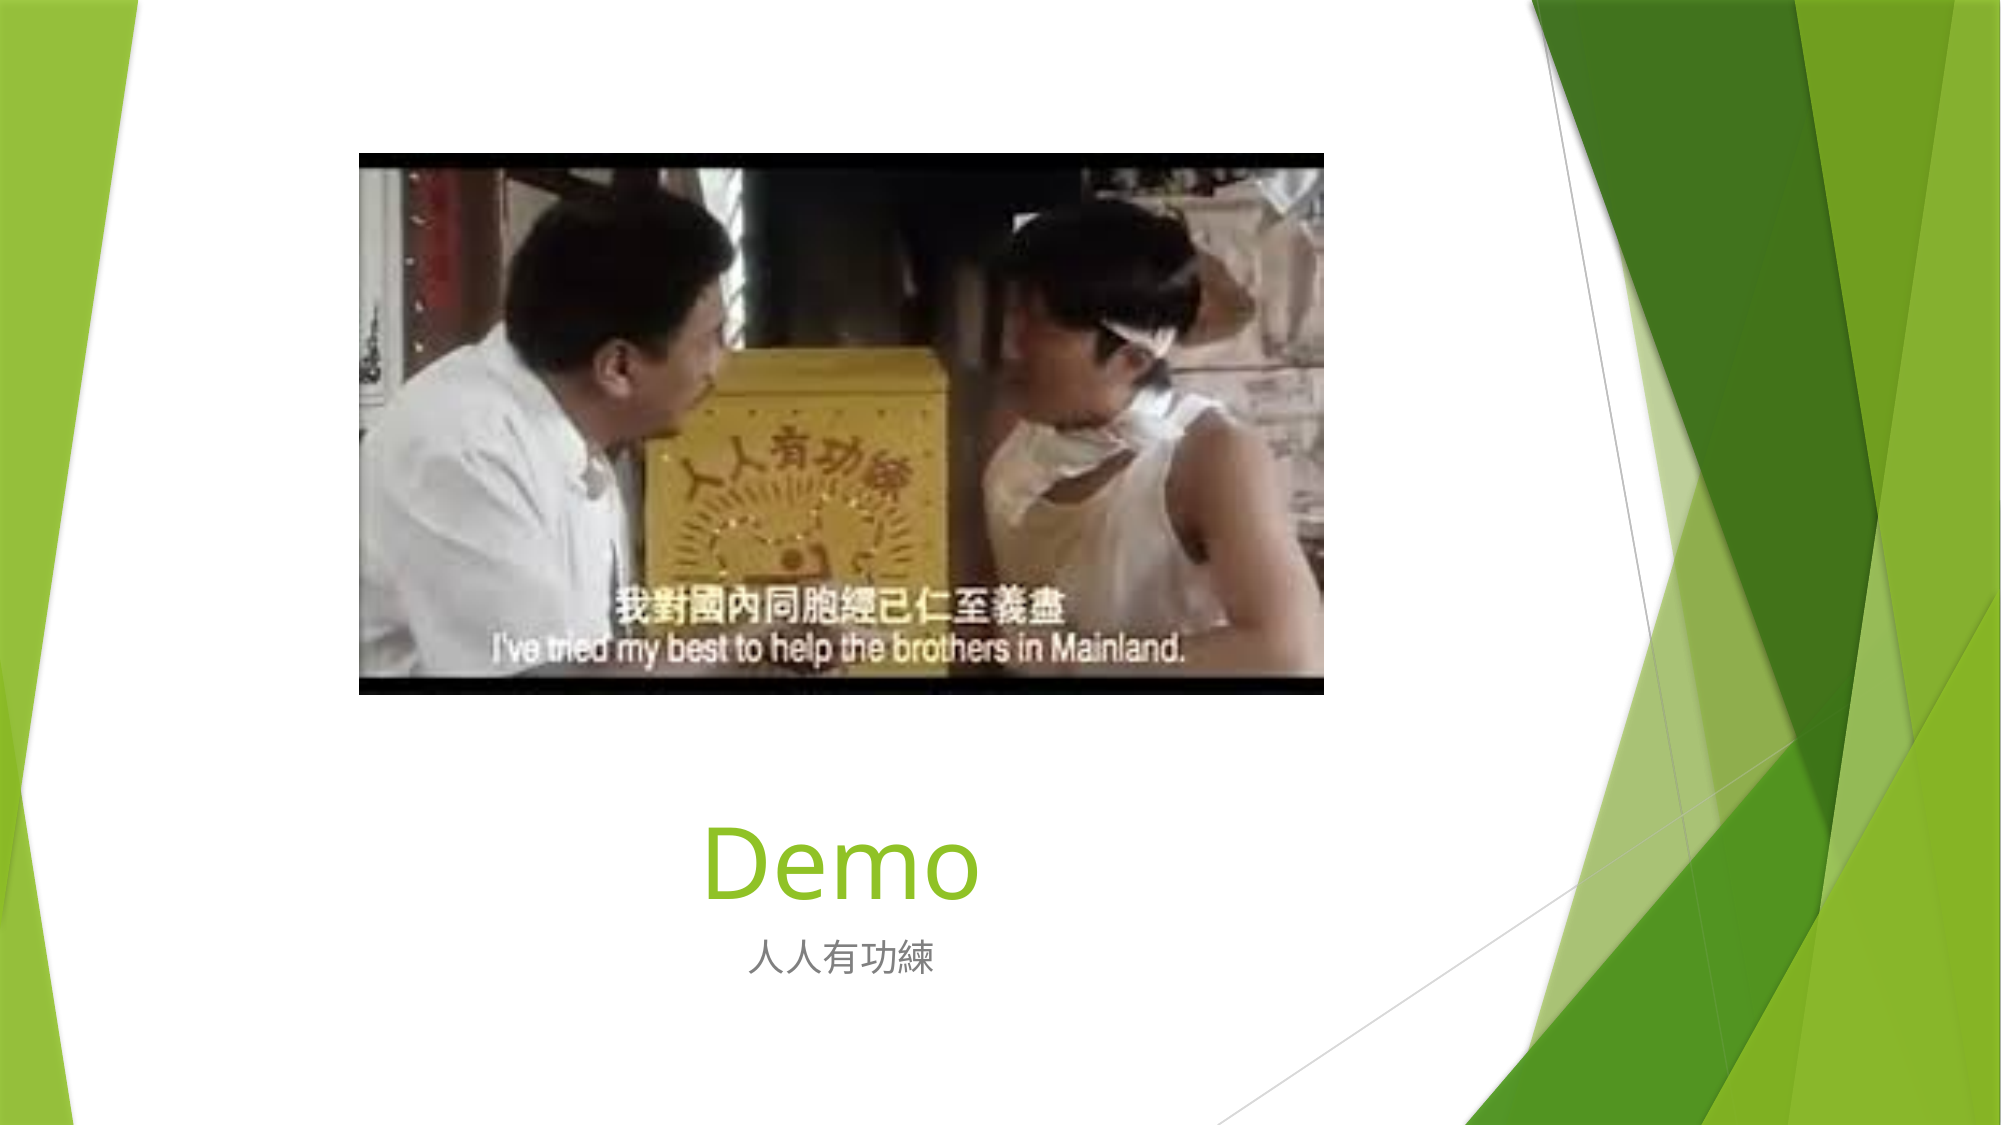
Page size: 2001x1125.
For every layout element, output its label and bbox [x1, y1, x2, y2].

picture [359, 152, 1324, 695]
text_box [0, 0, 2000, 1125]
